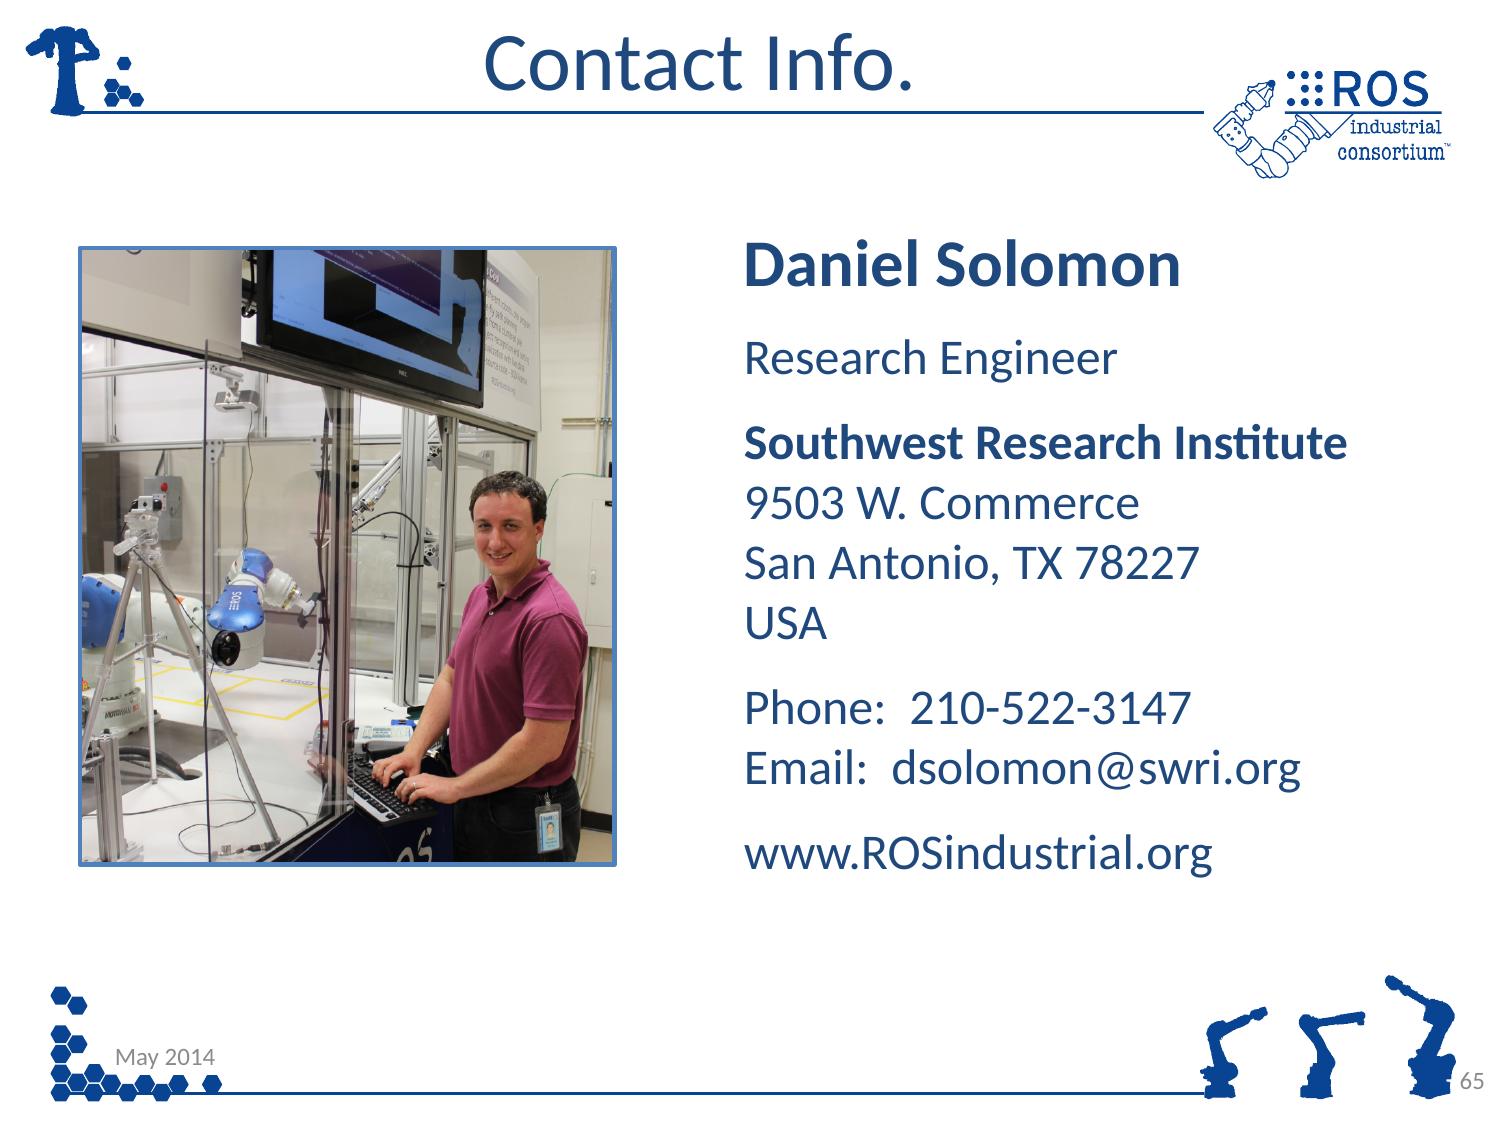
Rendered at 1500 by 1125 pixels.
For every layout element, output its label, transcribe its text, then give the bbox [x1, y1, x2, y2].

picture [81, 249, 613, 863]
slide_number 65 [1149, 1050, 1500, 1110]
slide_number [99, 1025, 388, 1085]
text_box Daniel Solomon Research Engineer Southwest Research Institute 9503 W. Commerce San Antonio, TX 78227 USA Phone: 210-522-3147 Email: dsolomon@swri.org www.ROSindustrial.org [729, 212, 1400, 973]
title Contact Info. [150, 0, 1250, 113]
